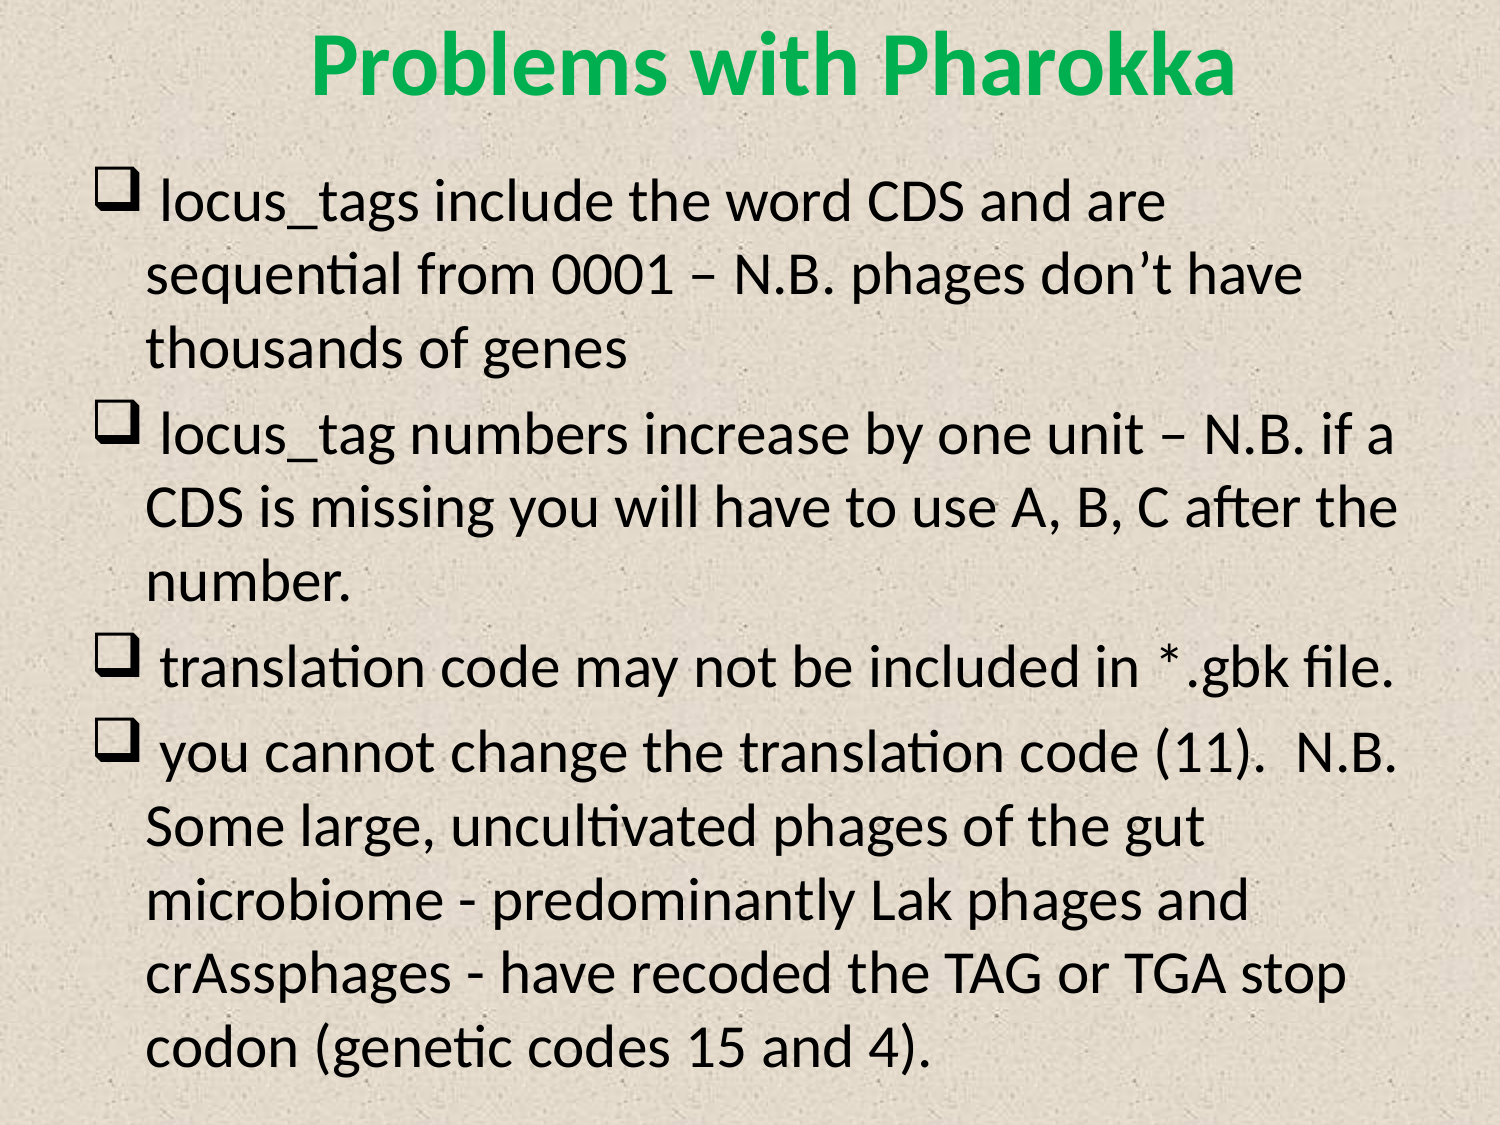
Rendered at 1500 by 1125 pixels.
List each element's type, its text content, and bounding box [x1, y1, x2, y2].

title Problems with Pharokka [99, 0, 1450, 153]
picture [0, 0, 1500, 1125]
list locus_tags include the word CDS and are sequential from 0001 – N.B. phages don’t have thousands of genes locus_tag numbers increase by one unit – N.B. if a CDS is missing you will have to use A, B, C after the number. translation code may not be included in *.gbk file. you cannot change the translation code (11). N.B. Some large, uncultivated phages of the gut microbiome - predominantly Lak phages and crAssphages - have recoded the TAG or TGA stop codon (genetic codes 15 and 4). [75, 152, 1425, 1092]
